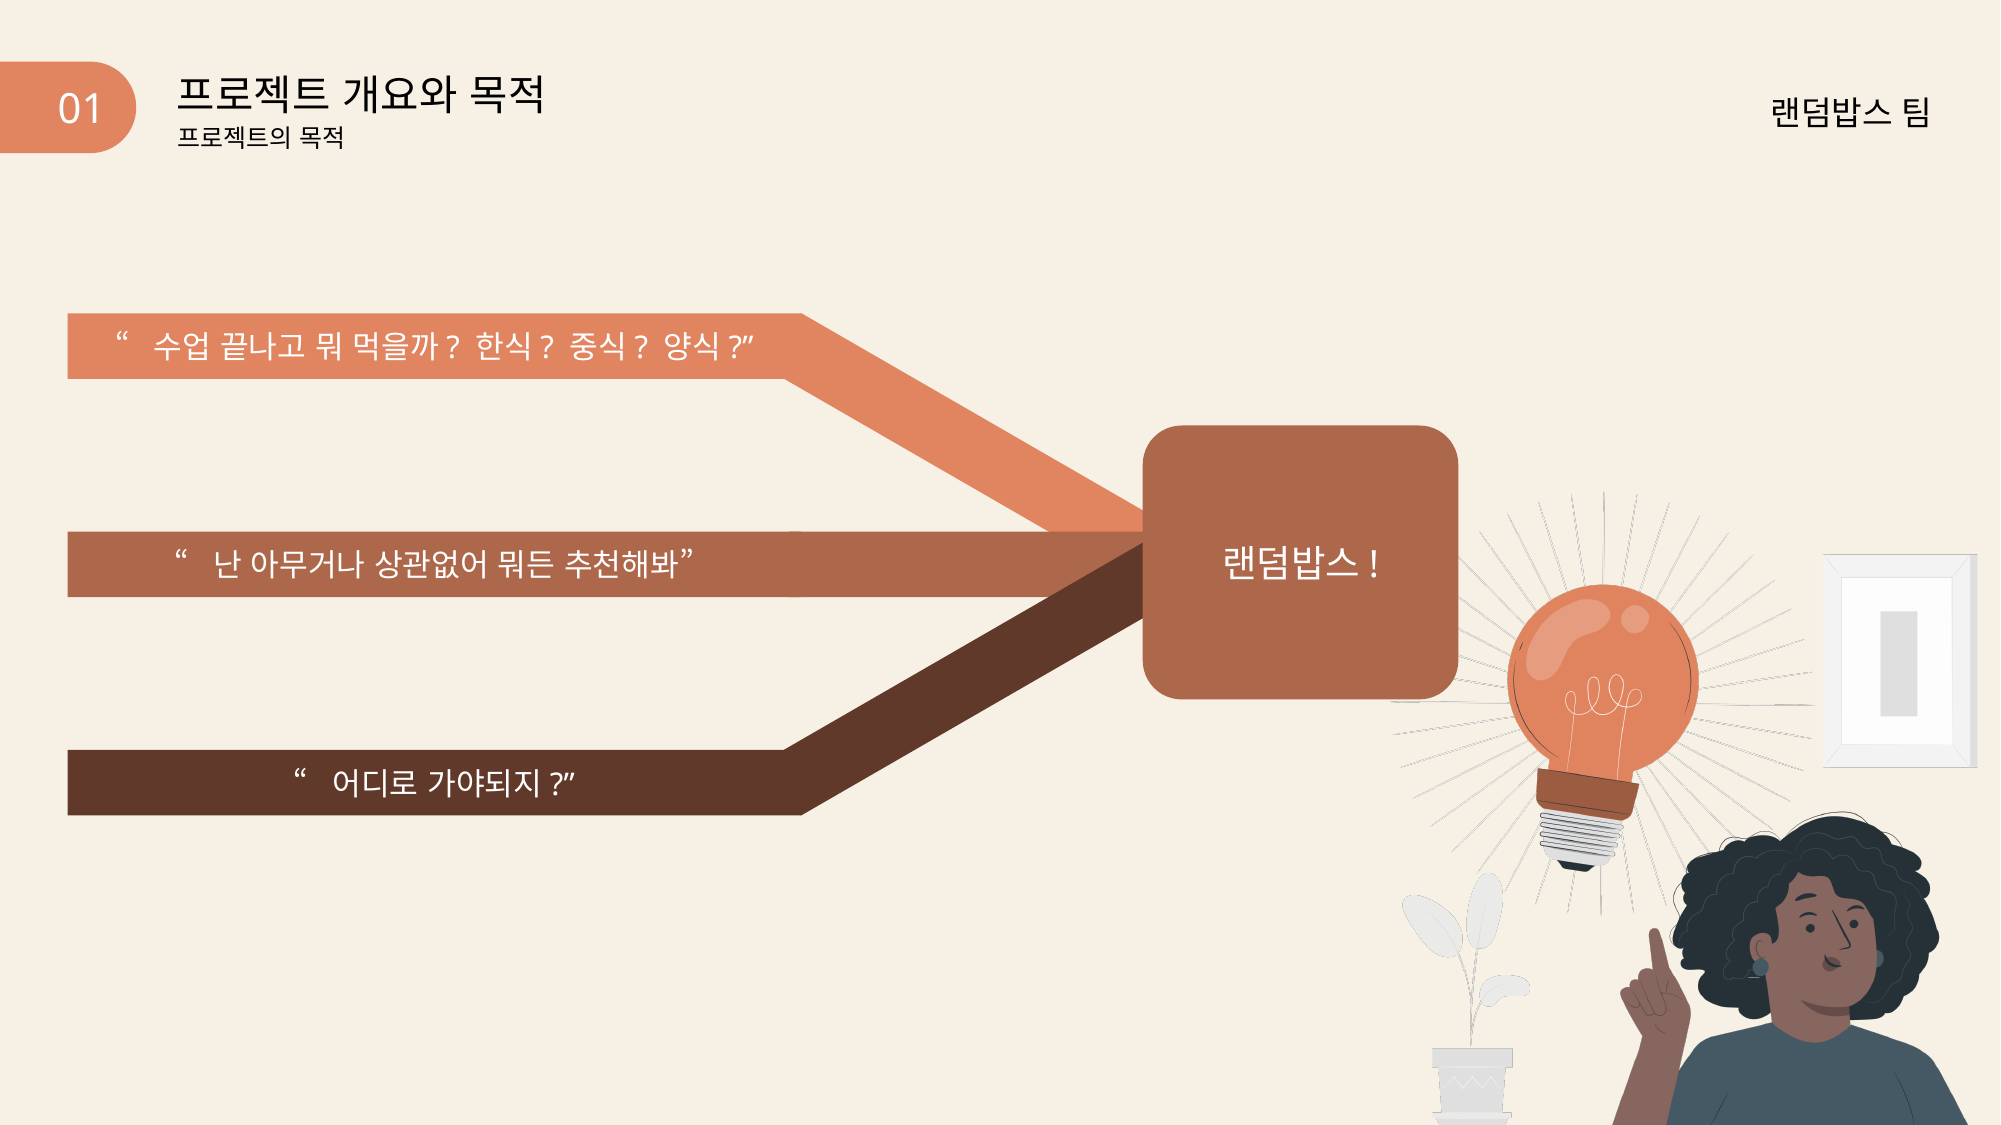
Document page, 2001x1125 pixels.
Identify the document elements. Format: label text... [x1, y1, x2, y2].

text_box “난 아무거나 상관없어 뭐든 추천해봐” [67, 531, 788, 598]
text_box 랜덤밥스 팀 [1756, 84, 1948, 140]
text_box 프로젝트 개요와 목적 [161, 61, 562, 127]
text_box [788, 531, 1141, 598]
text_box [766, 542, 1141, 817]
text_box [766, 311, 1141, 531]
picture [1346, 472, 2000, 1125]
text_box 01 [42, 74, 121, 140]
text_box 프로젝트의 목적 [162, 114, 361, 160]
text_box “어디로 가야되지?” [67, 749, 799, 816]
text_box “수업 끝나고 뭐 먹을까? 한식? 중식? 양식?” [67, 312, 799, 380]
text_box 랜덤밥스! [1141, 424, 1460, 701]
text_box [0, 60, 138, 155]
